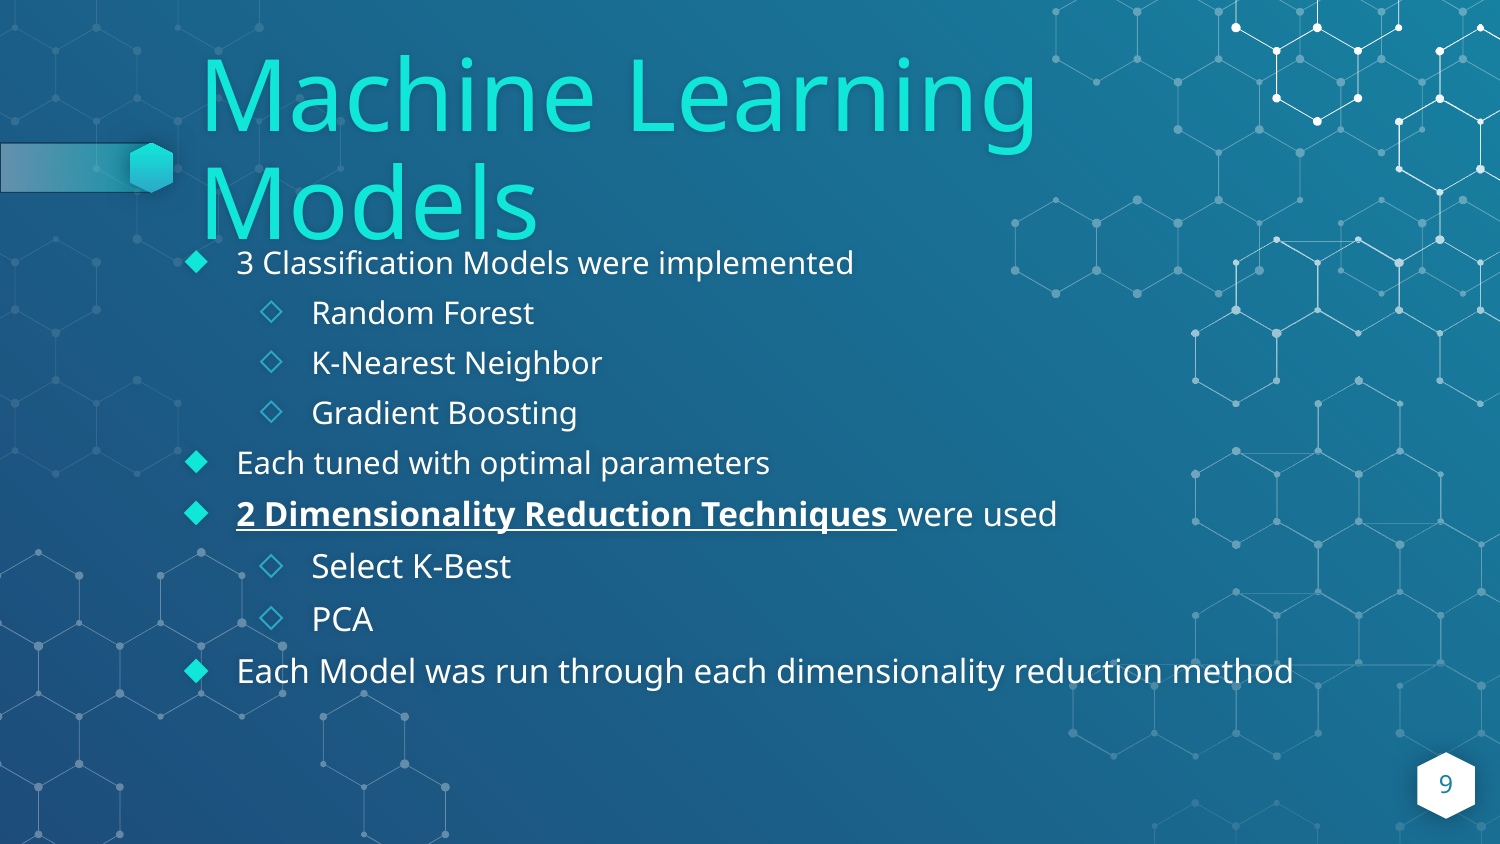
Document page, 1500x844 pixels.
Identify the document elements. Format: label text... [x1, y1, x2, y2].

list 3 Classification Models were implemented Random Forest K-Nearest Neighbor Gradient Boosting Each tuned with optimal parameters 2 Dimensionality Reduction Techniques were used Select K-Best PCA Each Model was run through each dimensionality reduction method [161, 243, 1441, 741]
text_box [188, 387, 996, 491]
slide_number ‹#› [1417, 752, 1475, 819]
title Machine Learning Models [198, 140, 1302, 240]
